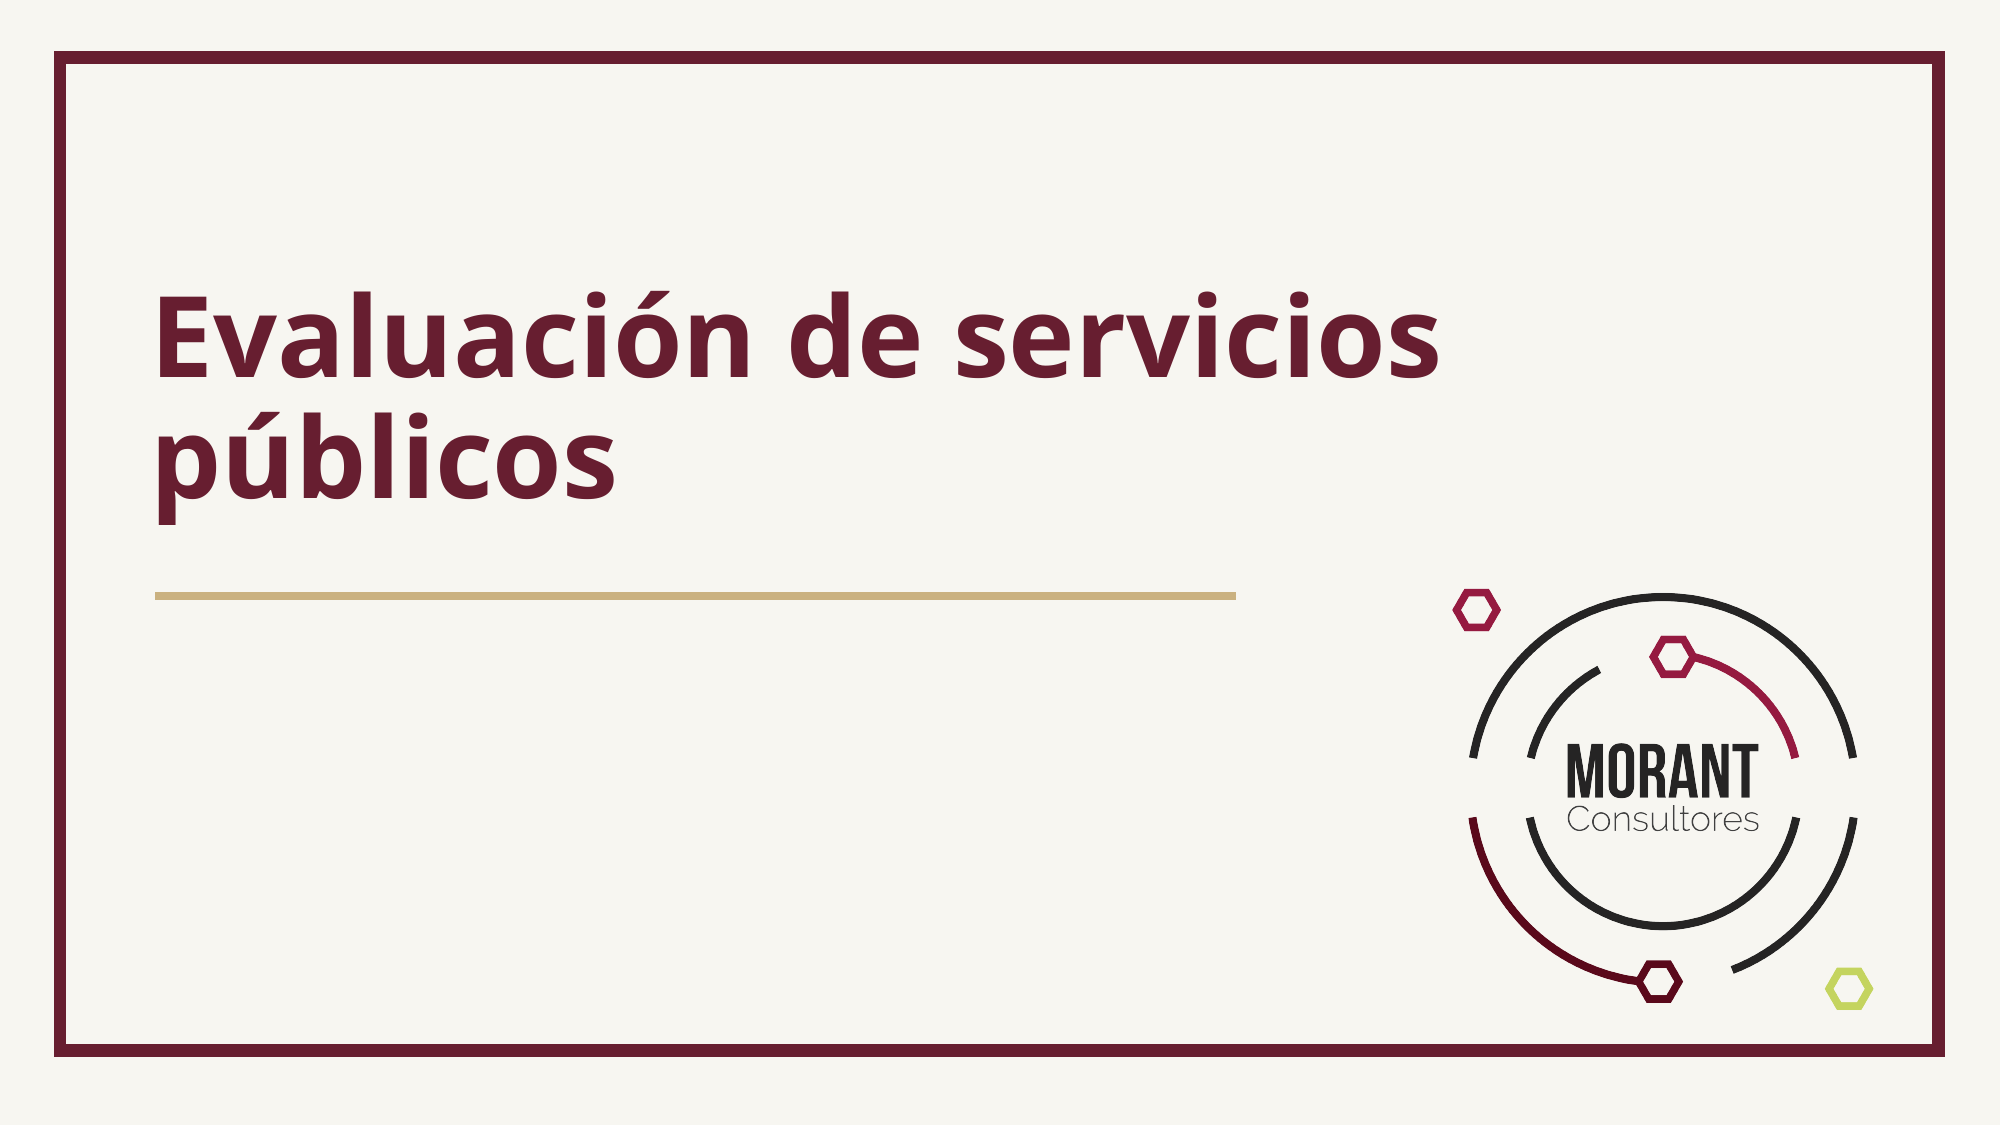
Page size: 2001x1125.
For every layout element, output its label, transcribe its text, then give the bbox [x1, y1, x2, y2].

text_box Evaluación de servicios públicos [135, 197, 1768, 666]
picture [1425, 561, 1901, 1038]
